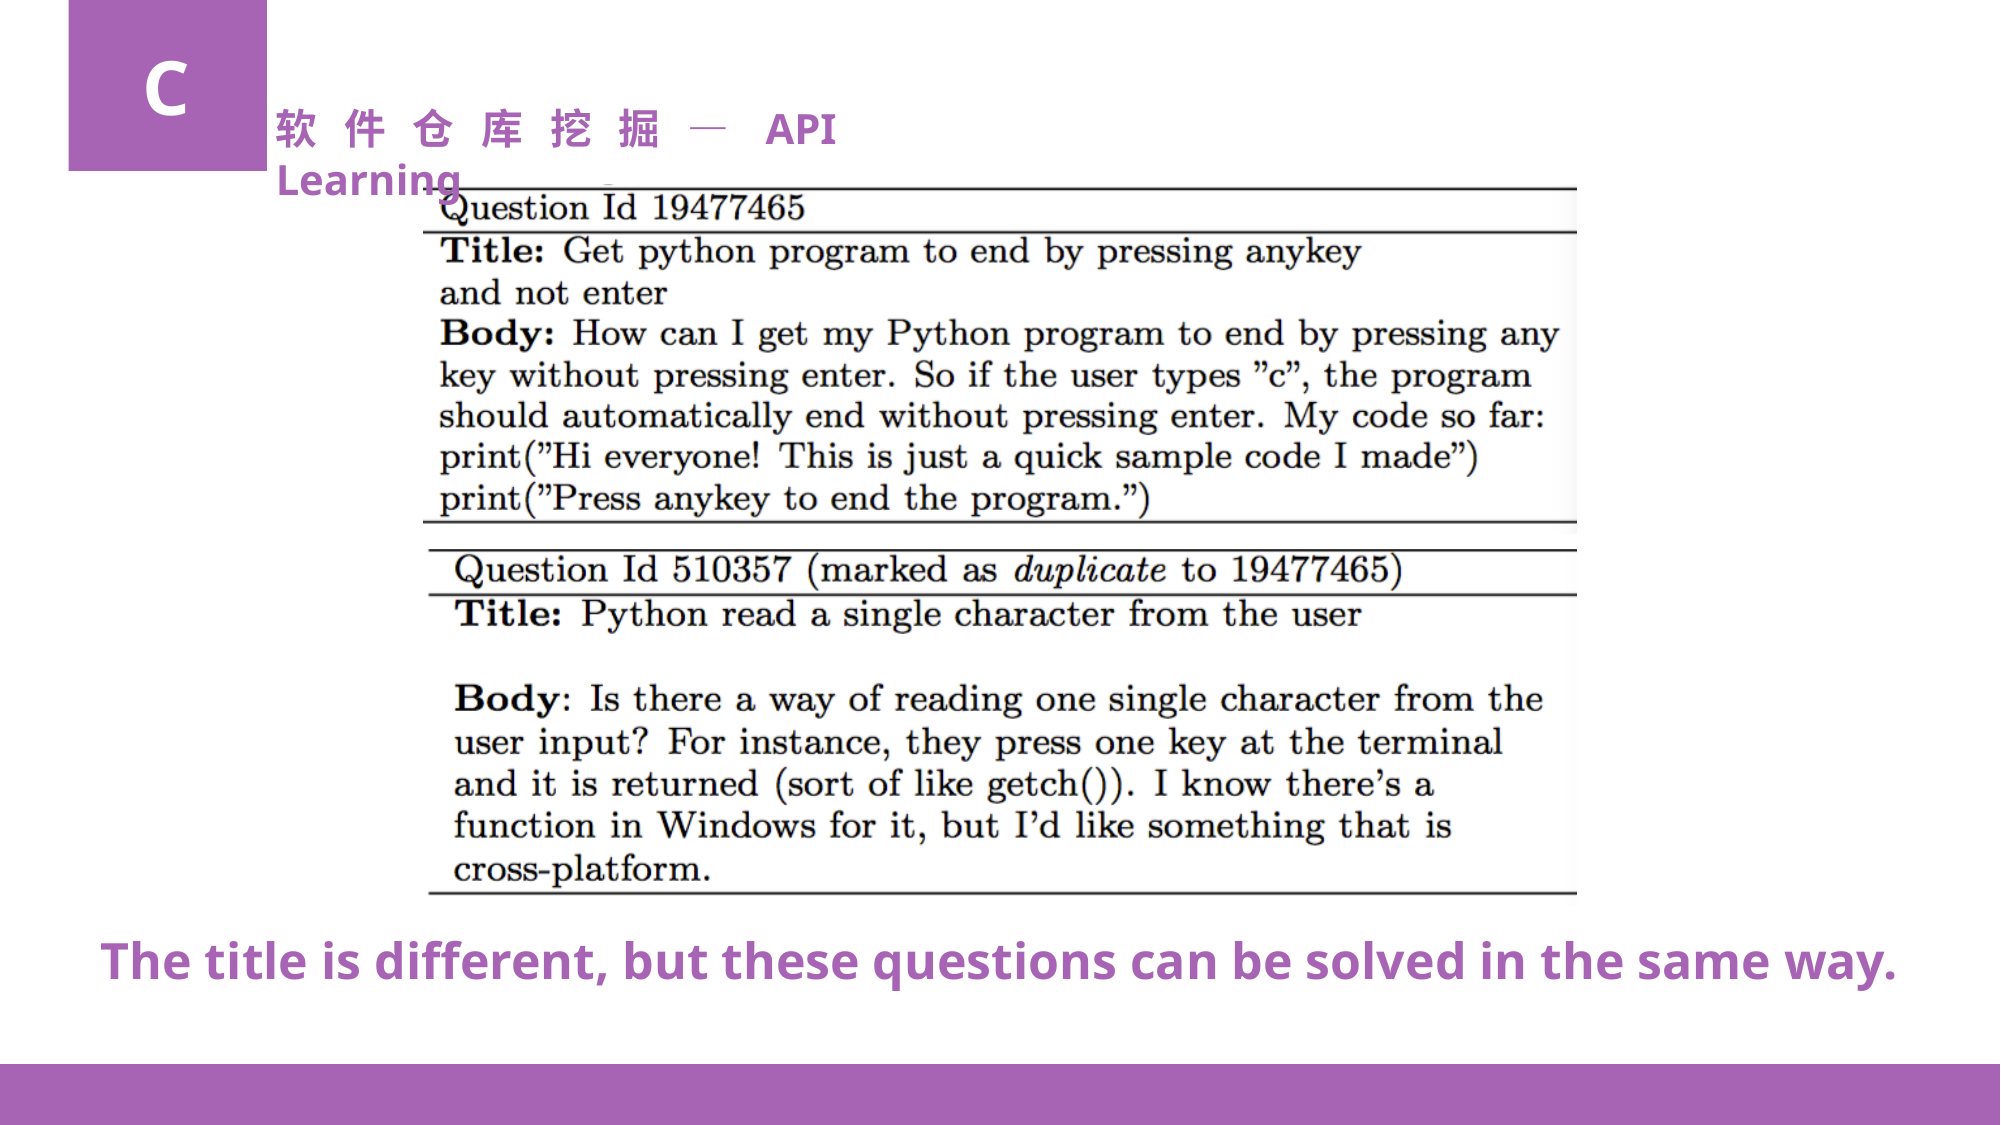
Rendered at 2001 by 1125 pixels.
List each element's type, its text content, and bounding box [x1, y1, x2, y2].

picture [423, 184, 1577, 534]
text_box C [134, 33, 198, 138]
text_box [68, 0, 267, 171]
text_box 软件仓库挖掘—API Learning [268, 95, 845, 161]
text_box The title is different, but these questions can be solved in the same way. [93, 921, 1907, 997]
picture [423, 548, 1577, 907]
